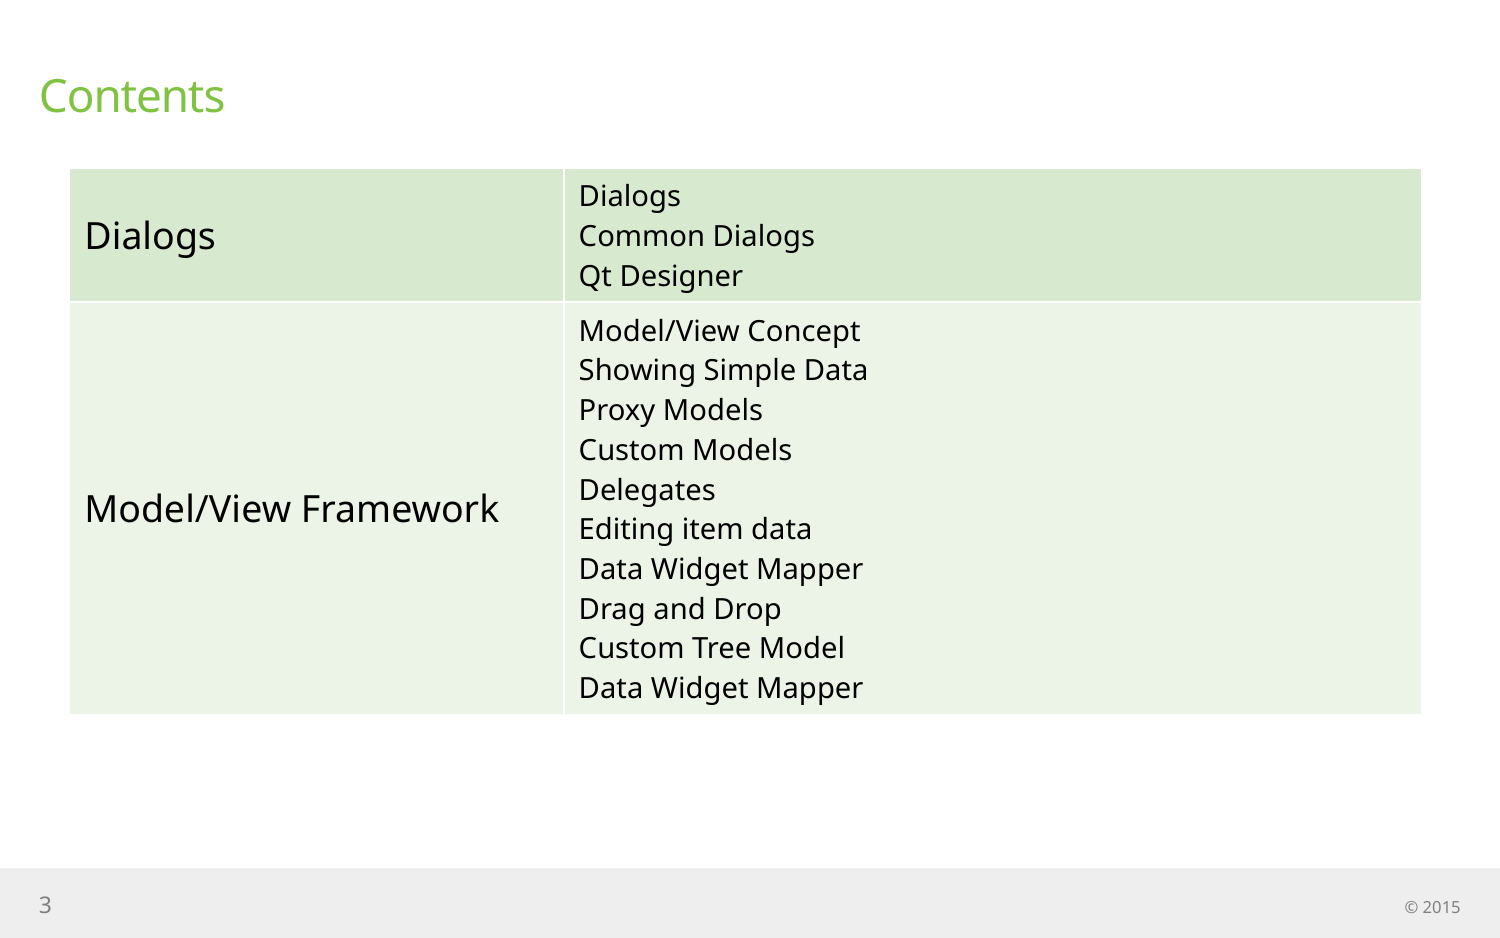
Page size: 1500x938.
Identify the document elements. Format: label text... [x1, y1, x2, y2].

table_cell Model/View Concept Showing Simple Data Proxy Models Custom Models Delegates Editing item data Data Widget Mapper Drag and Drop Custom Tree Model Data Widget Mapper [565, 303, 1421, 714]
title Contents [39, 66, 1052, 195]
slide_number 3 [39, 892, 410, 921]
footer © 2015 [1188, 896, 1461, 917]
table_cell Model/View Framework [70, 303, 563, 714]
table_header Dialogs [70, 169, 563, 301]
table_header Dialogs Common Dialogs Qt Designer [565, 169, 1421, 301]
